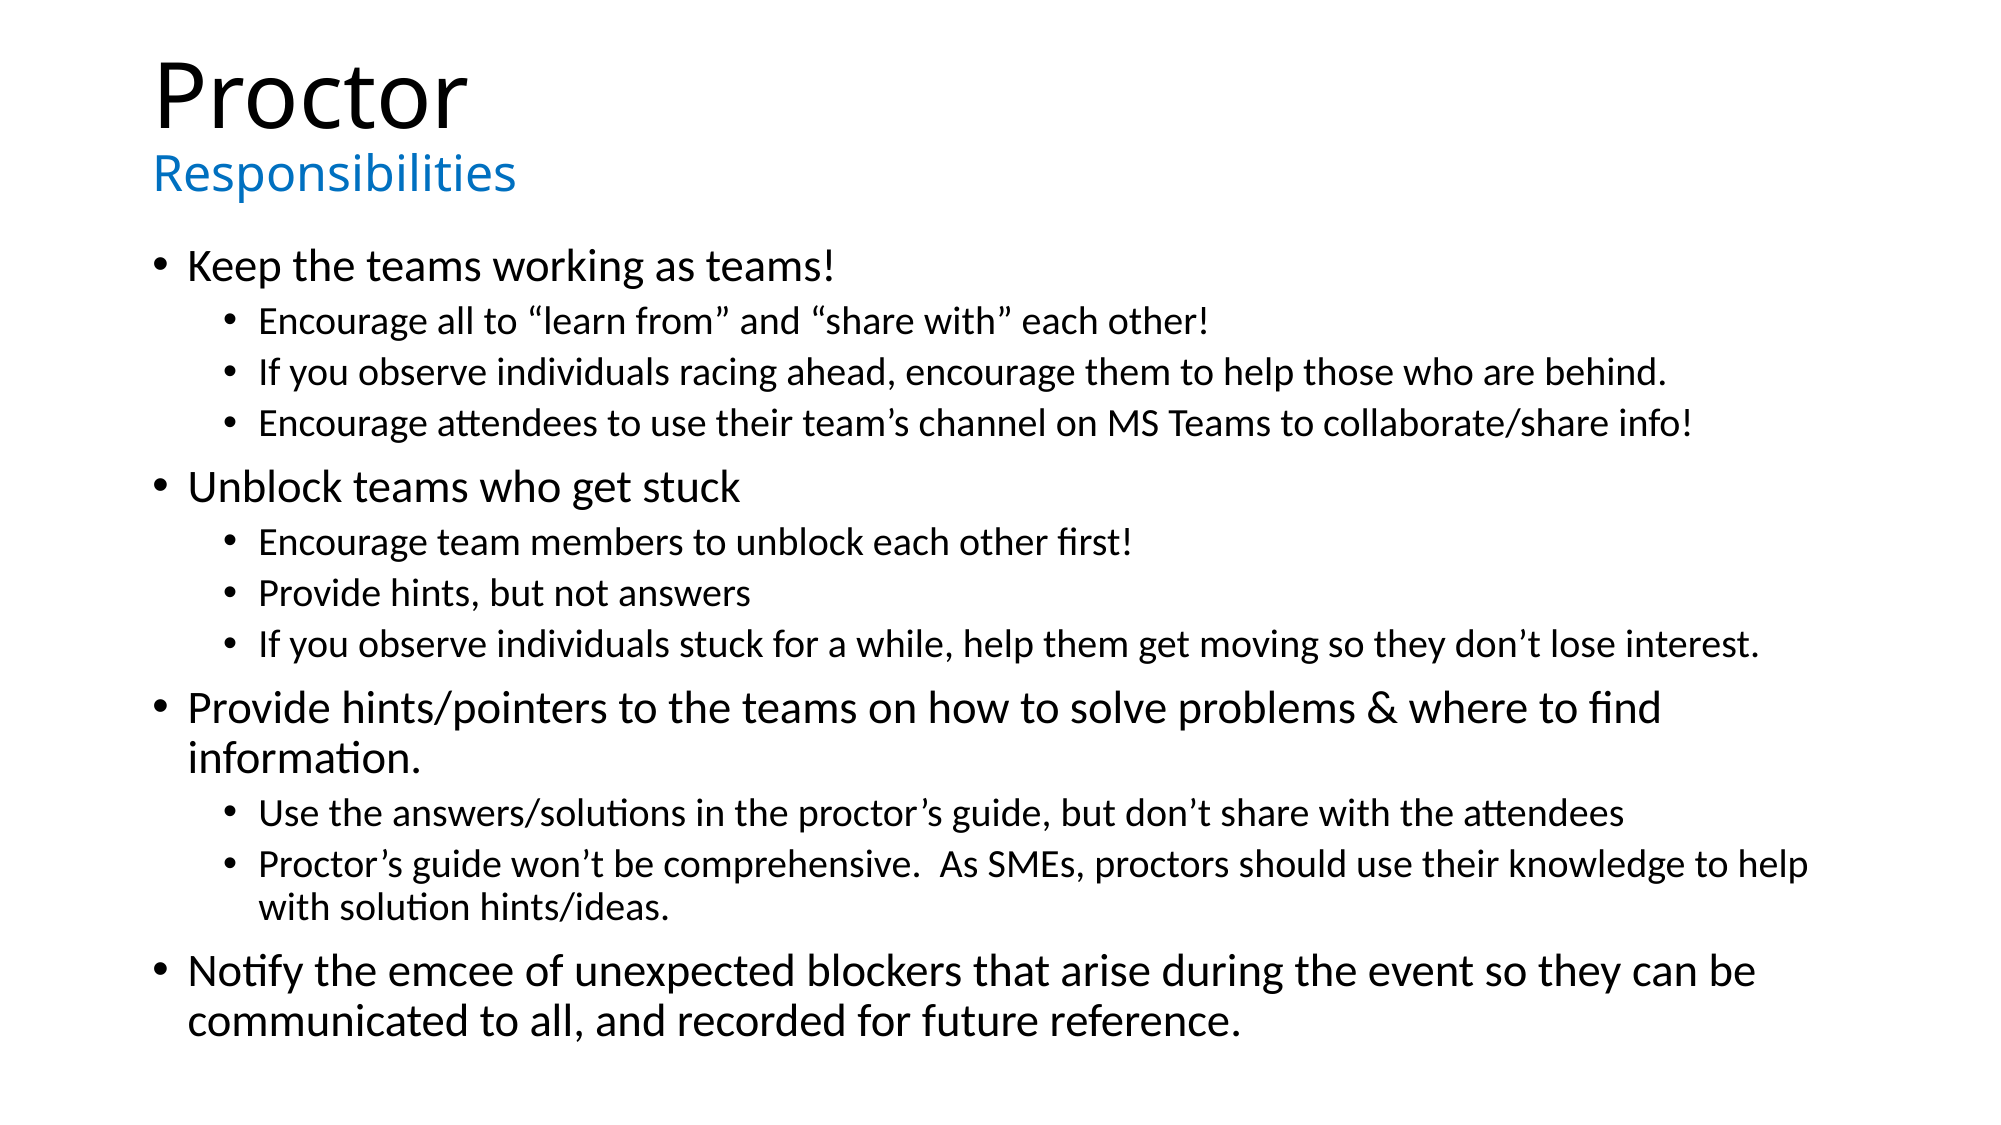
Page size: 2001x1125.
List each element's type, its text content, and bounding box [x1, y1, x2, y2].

title Proctor Responsibilities [137, 16, 1863, 233]
list Keep the teams working as teams! Encourage all to “learn from” and “share with” each other! If you observe individuals racing ahead, encourage them to help those who are behind. Encourage attendees to use their team’s channel on MS Teams to collaborate/share info! Unblock teams who get stuck Encourage team members to unblock each other first! Provide hints, but not answers If you observe individuals stuck for a while, help them get moving so they don’t lose interest. Provide hints/pointers to the teams on how to solve problems & where to find information. Use the answers/solutions in the proctor’s guide, but don’t share with the attendees Proctor’s guide won’t be comprehensive. As SMEs, proctors should use their knowledge to help with solution hints/ideas. Notify the emcee of unexpected blockers that arise during the event so they can be communicated to all, and recorded for future reference. [137, 233, 1863, 1066]
